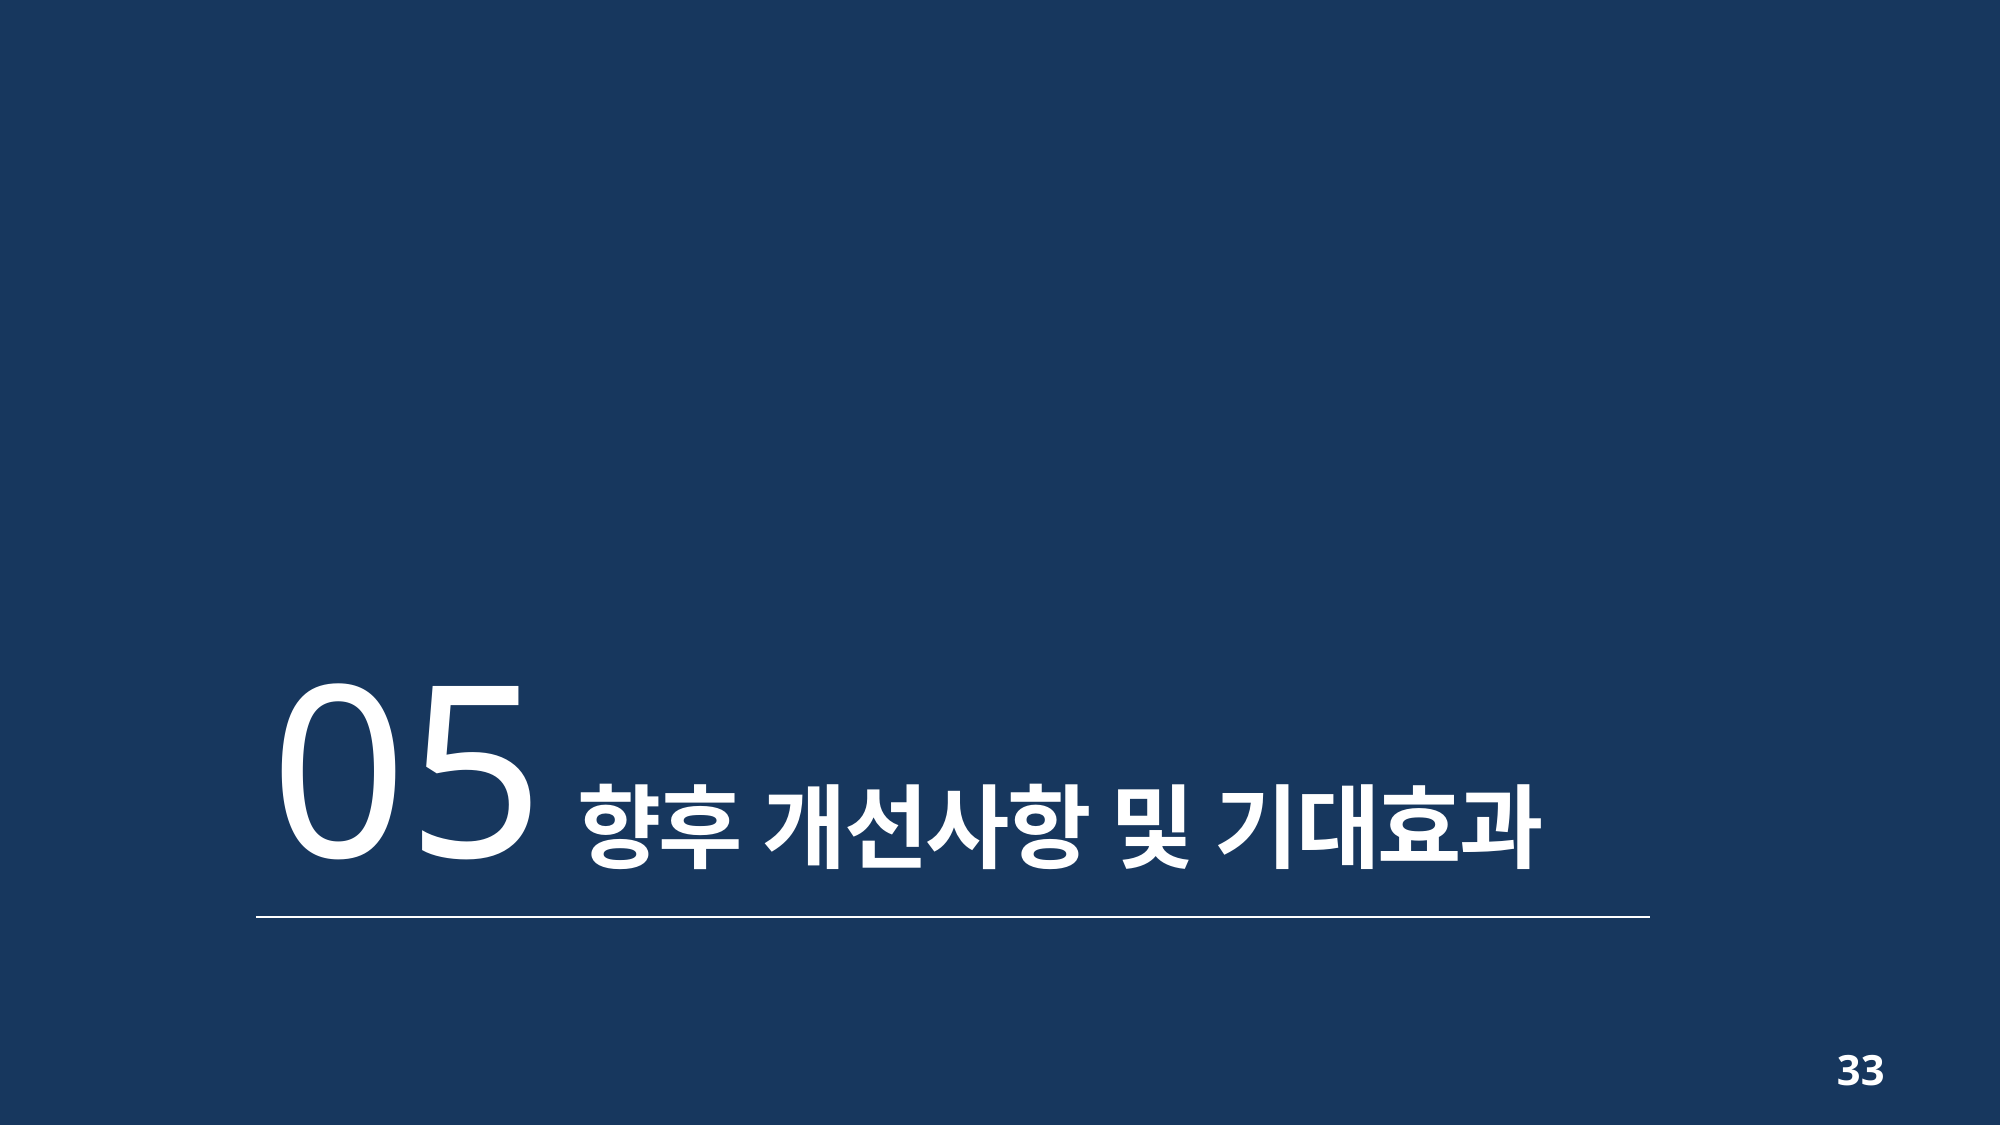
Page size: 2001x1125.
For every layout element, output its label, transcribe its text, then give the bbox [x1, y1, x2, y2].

text_box 향후 개선사항 및 기대효과 [640, 762, 1733, 888]
slide_number 33 [1433, 1042, 1900, 1103]
text_box 05 [255, 610, 640, 913]
